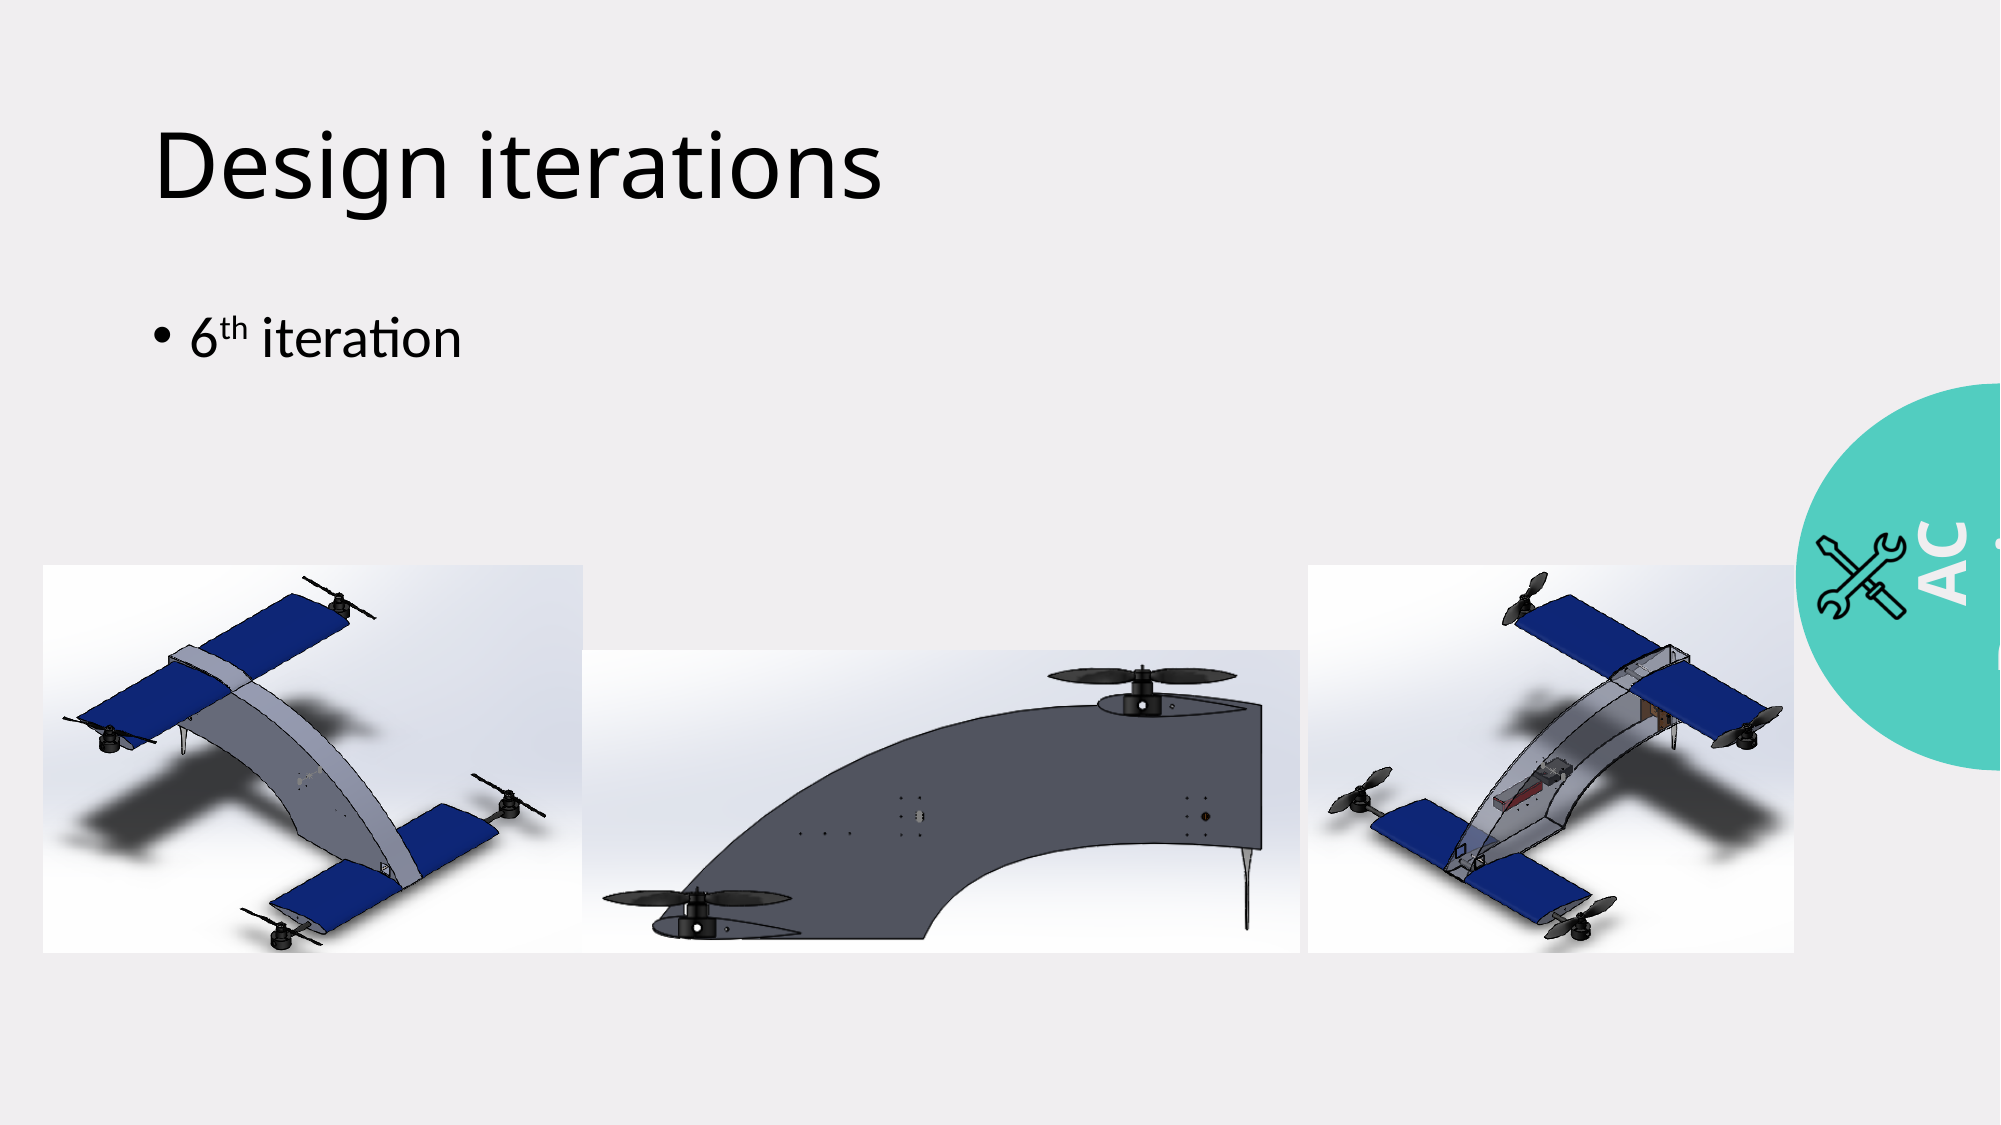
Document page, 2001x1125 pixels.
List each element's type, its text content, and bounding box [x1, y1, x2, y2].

text_box [1794, 411, 2000, 772]
picture [43, 565, 1300, 954]
picture [1815, 529, 1907, 623]
picture [1308, 565, 1794, 954]
text_box AC Design [1892, 399, 2000, 726]
list 6th iteration [137, 299, 1863, 1014]
title Design iterations [137, 59, 1863, 278]
text_box [1917, 382, 2000, 399]
